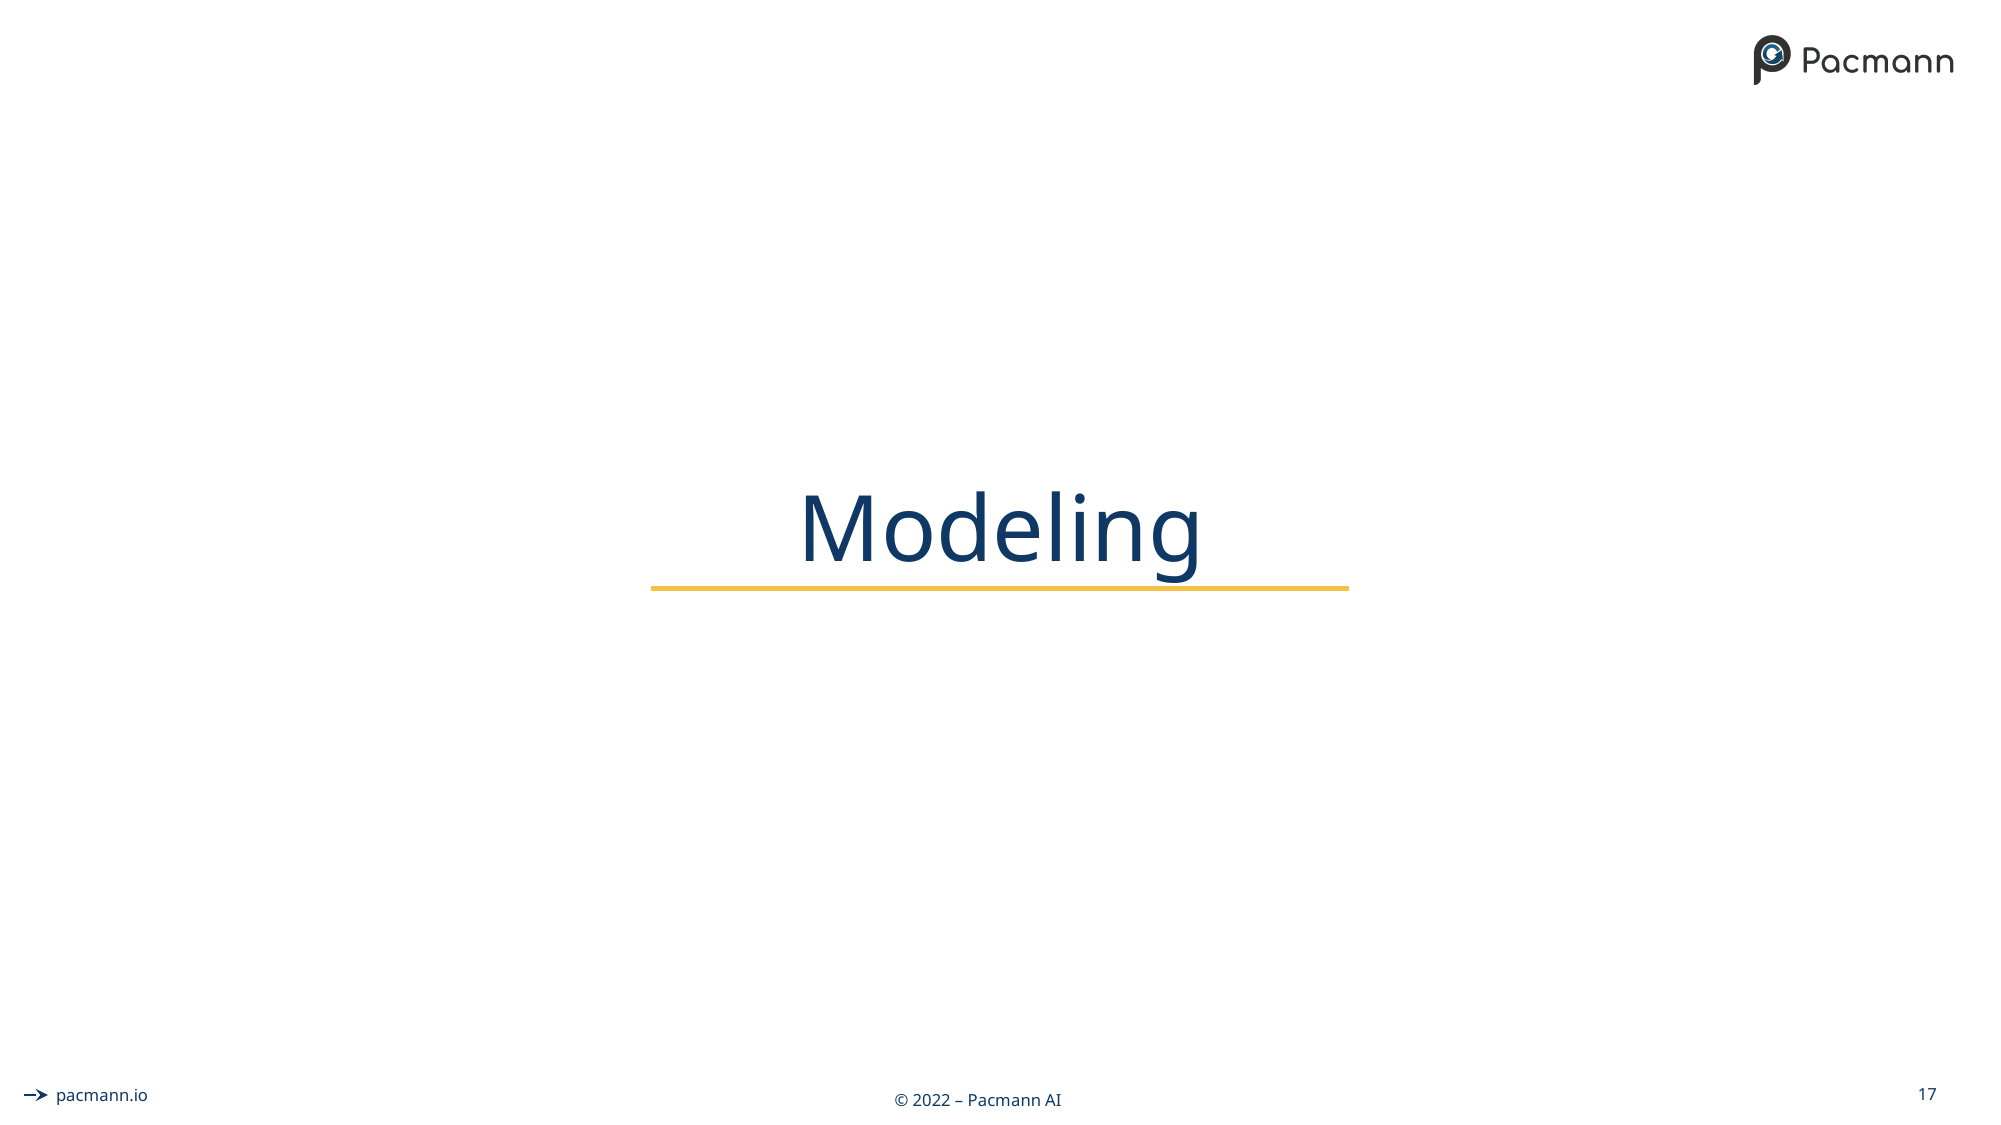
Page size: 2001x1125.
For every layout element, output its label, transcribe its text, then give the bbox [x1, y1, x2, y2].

title Modeling [51, 441, 1952, 589]
picture [1725, 22, 1984, 98]
